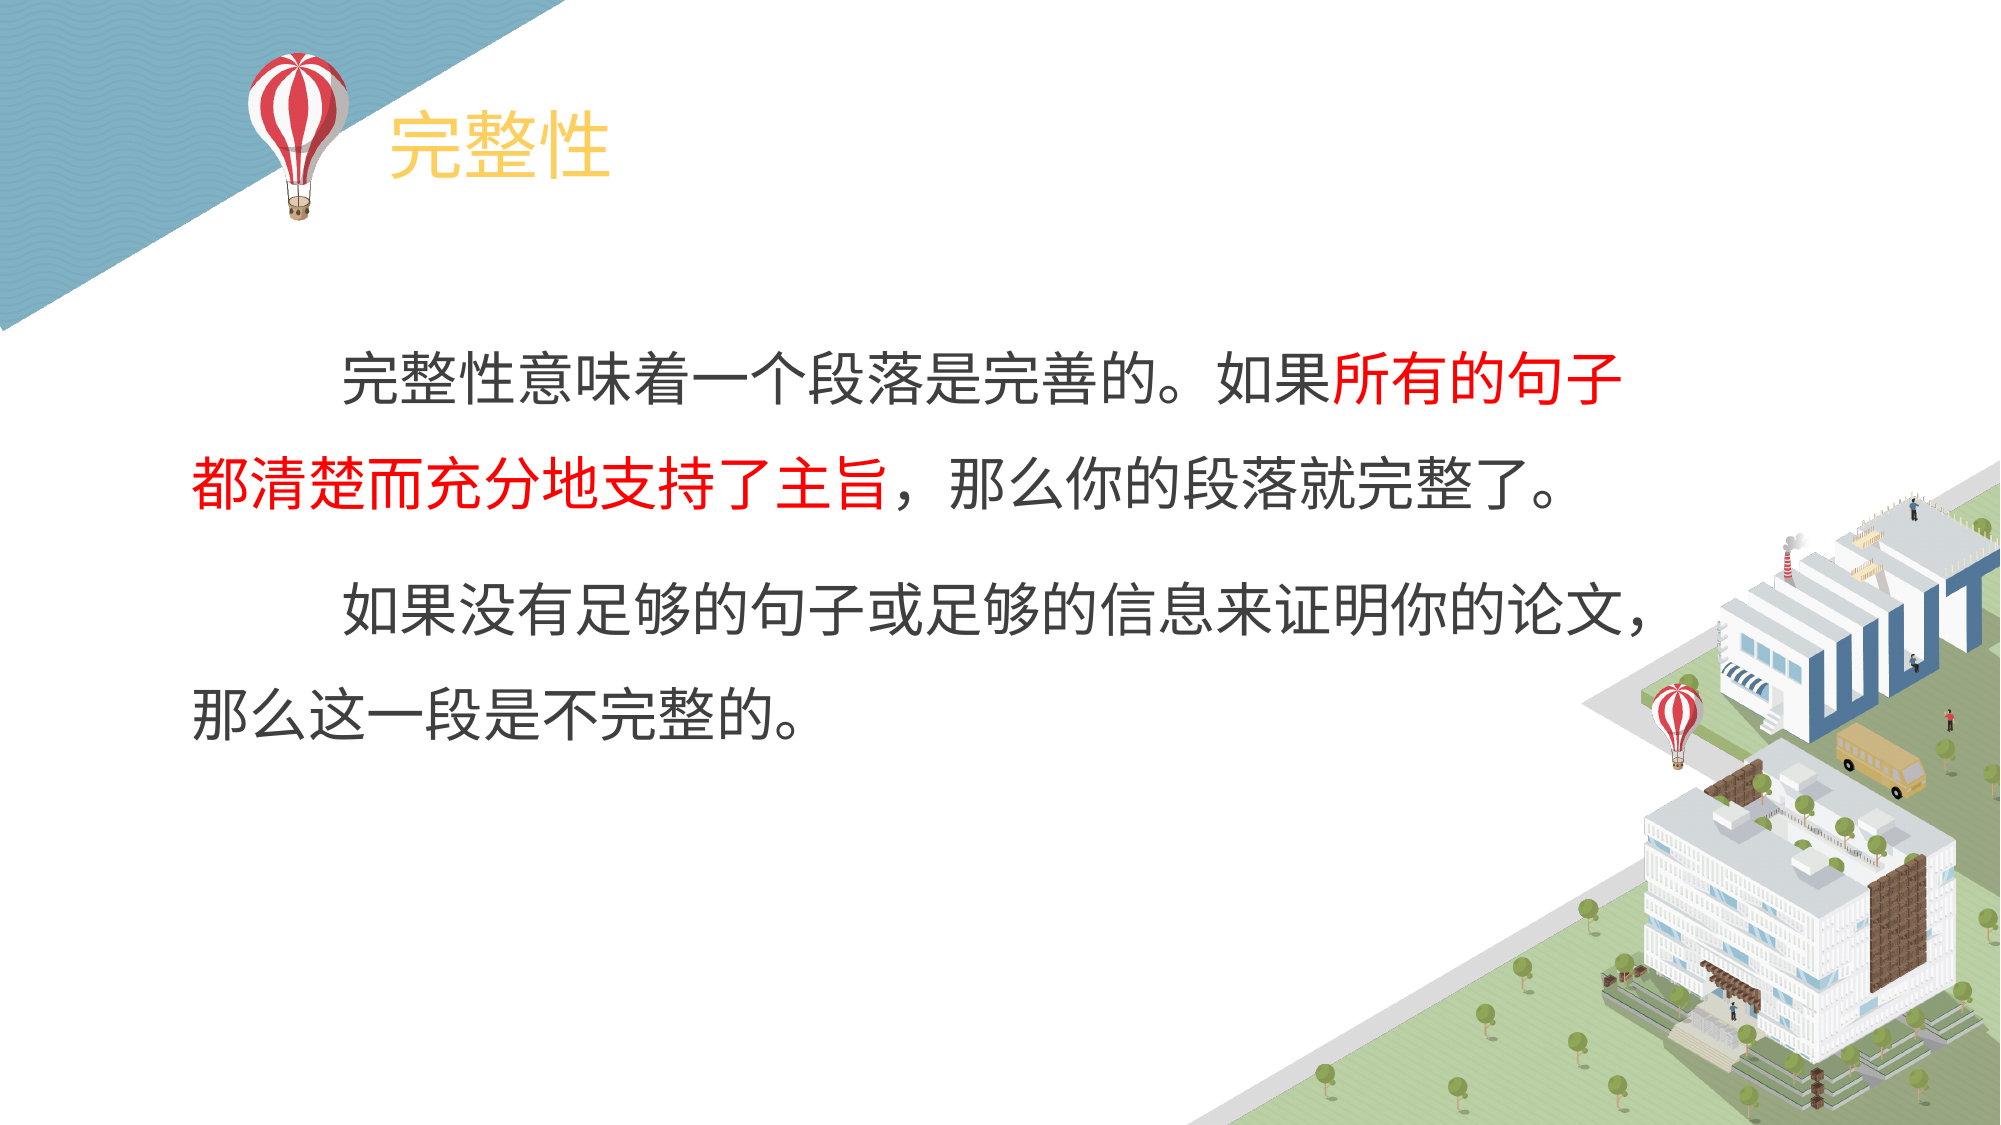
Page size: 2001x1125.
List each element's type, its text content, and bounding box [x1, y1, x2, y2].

list 完整性意味着一个段落是完善的。如果所有的句子都清楚而充分地支持了主旨，那么你的段落就完整了。 如果没有足够的句子或足够的信息来证明你的论文，那么这一段是不完整的。 [176, 299, 1681, 1014]
title 完整性 [373, 85, 1738, 214]
picture [0, 0, 2000, 1125]
